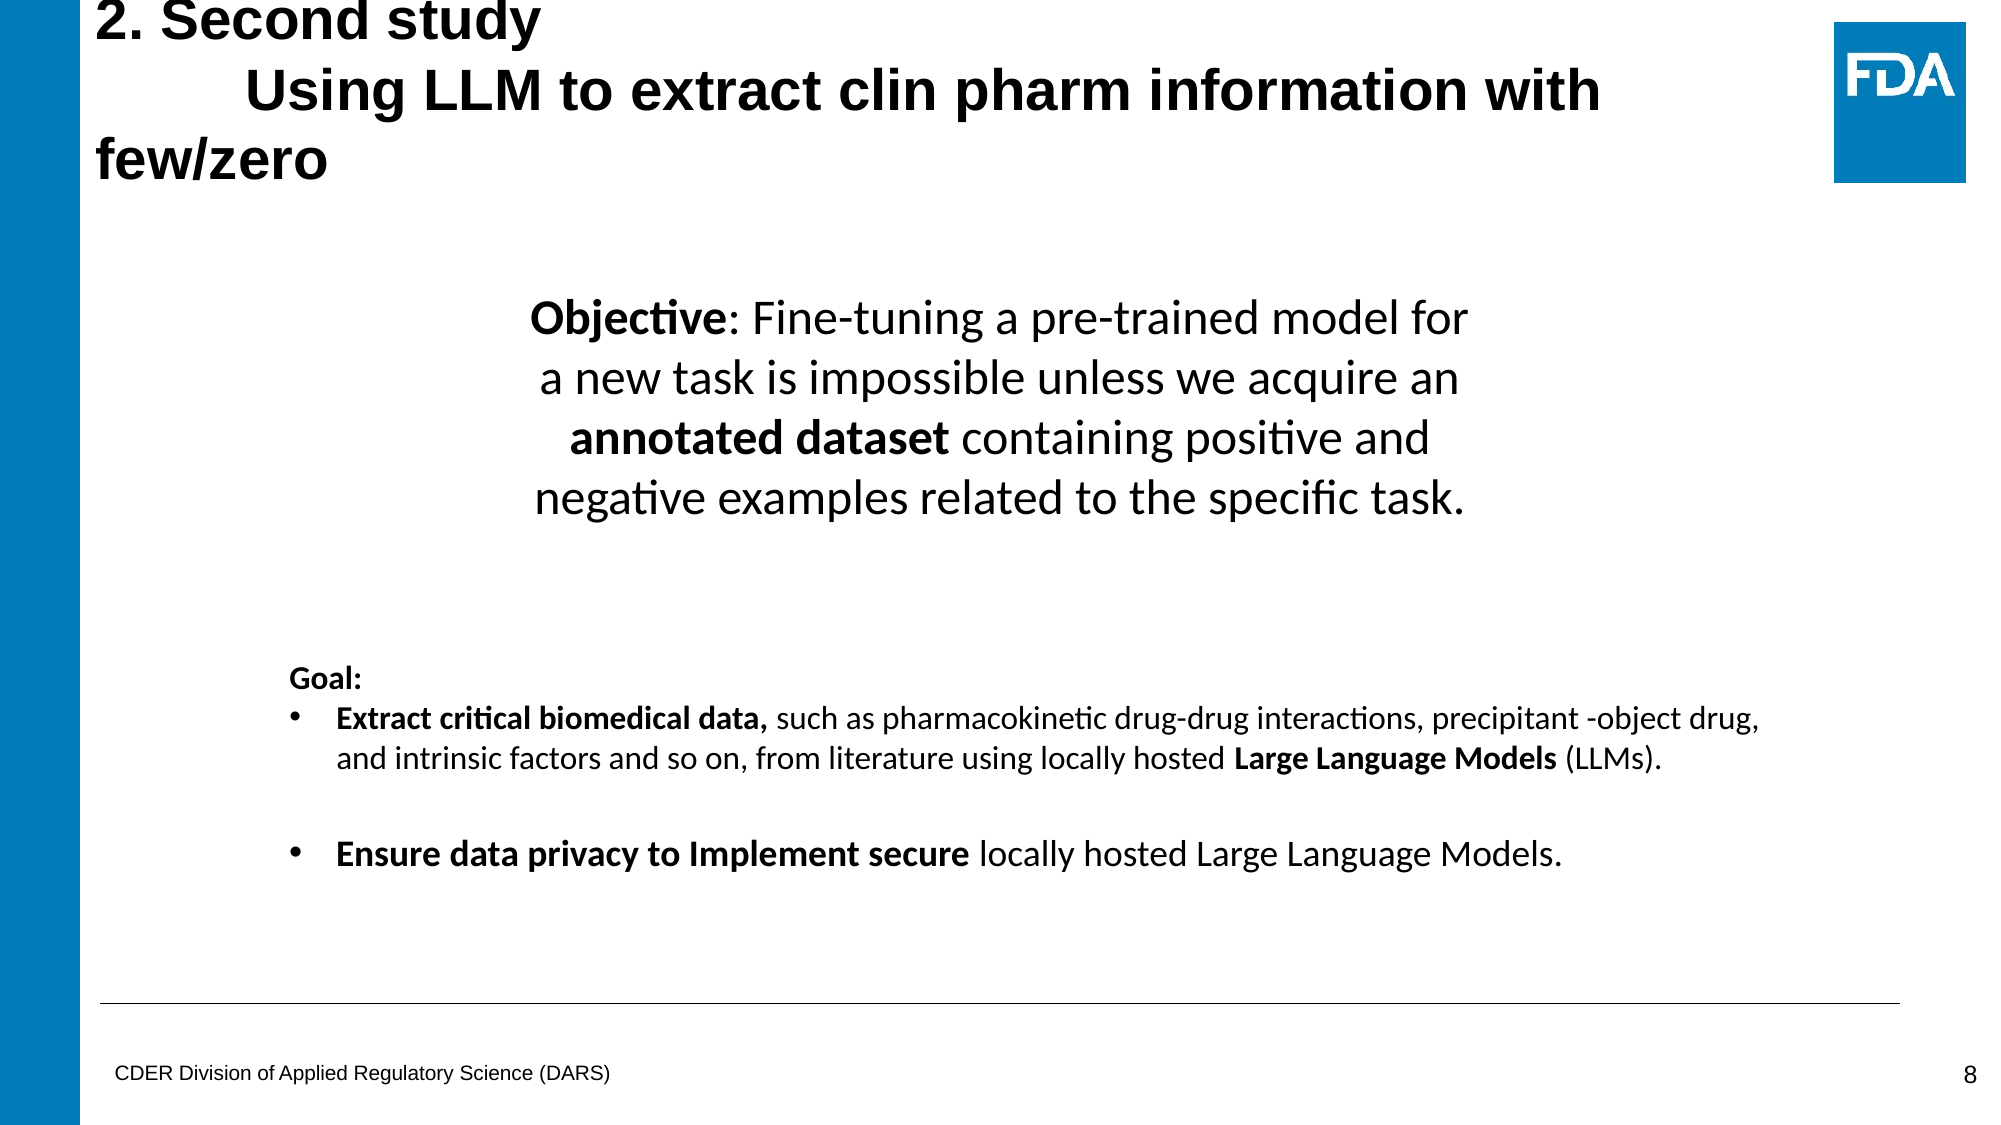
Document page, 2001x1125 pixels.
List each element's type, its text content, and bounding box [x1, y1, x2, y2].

picture [1912, 52, 1955, 97]
text_box Ensure data privacy to Implement secure locally hosted Large Language Models. [274, 821, 1764, 881]
picture [1857, 69, 1870, 78]
text_box 2. Second study Using LLM to extract clin pharm information with few/zero [80, 10, 1857, 163]
text_box Objective: Fine-tuning a pre-trained model for a new task is impossible unless we acquire an annotated dataset containing positive and negative examples related to the specific task. [514, 276, 1486, 532]
picture [1857, 52, 1915, 96]
text_box Goal: Extract critical biomedical data, such as pharmacokinetic drug-drug interactions, precipitant -object drug, and intrinsic factors and so on, from literature using locally hosted Large Language Models (LLMs). [274, 648, 1785, 860]
